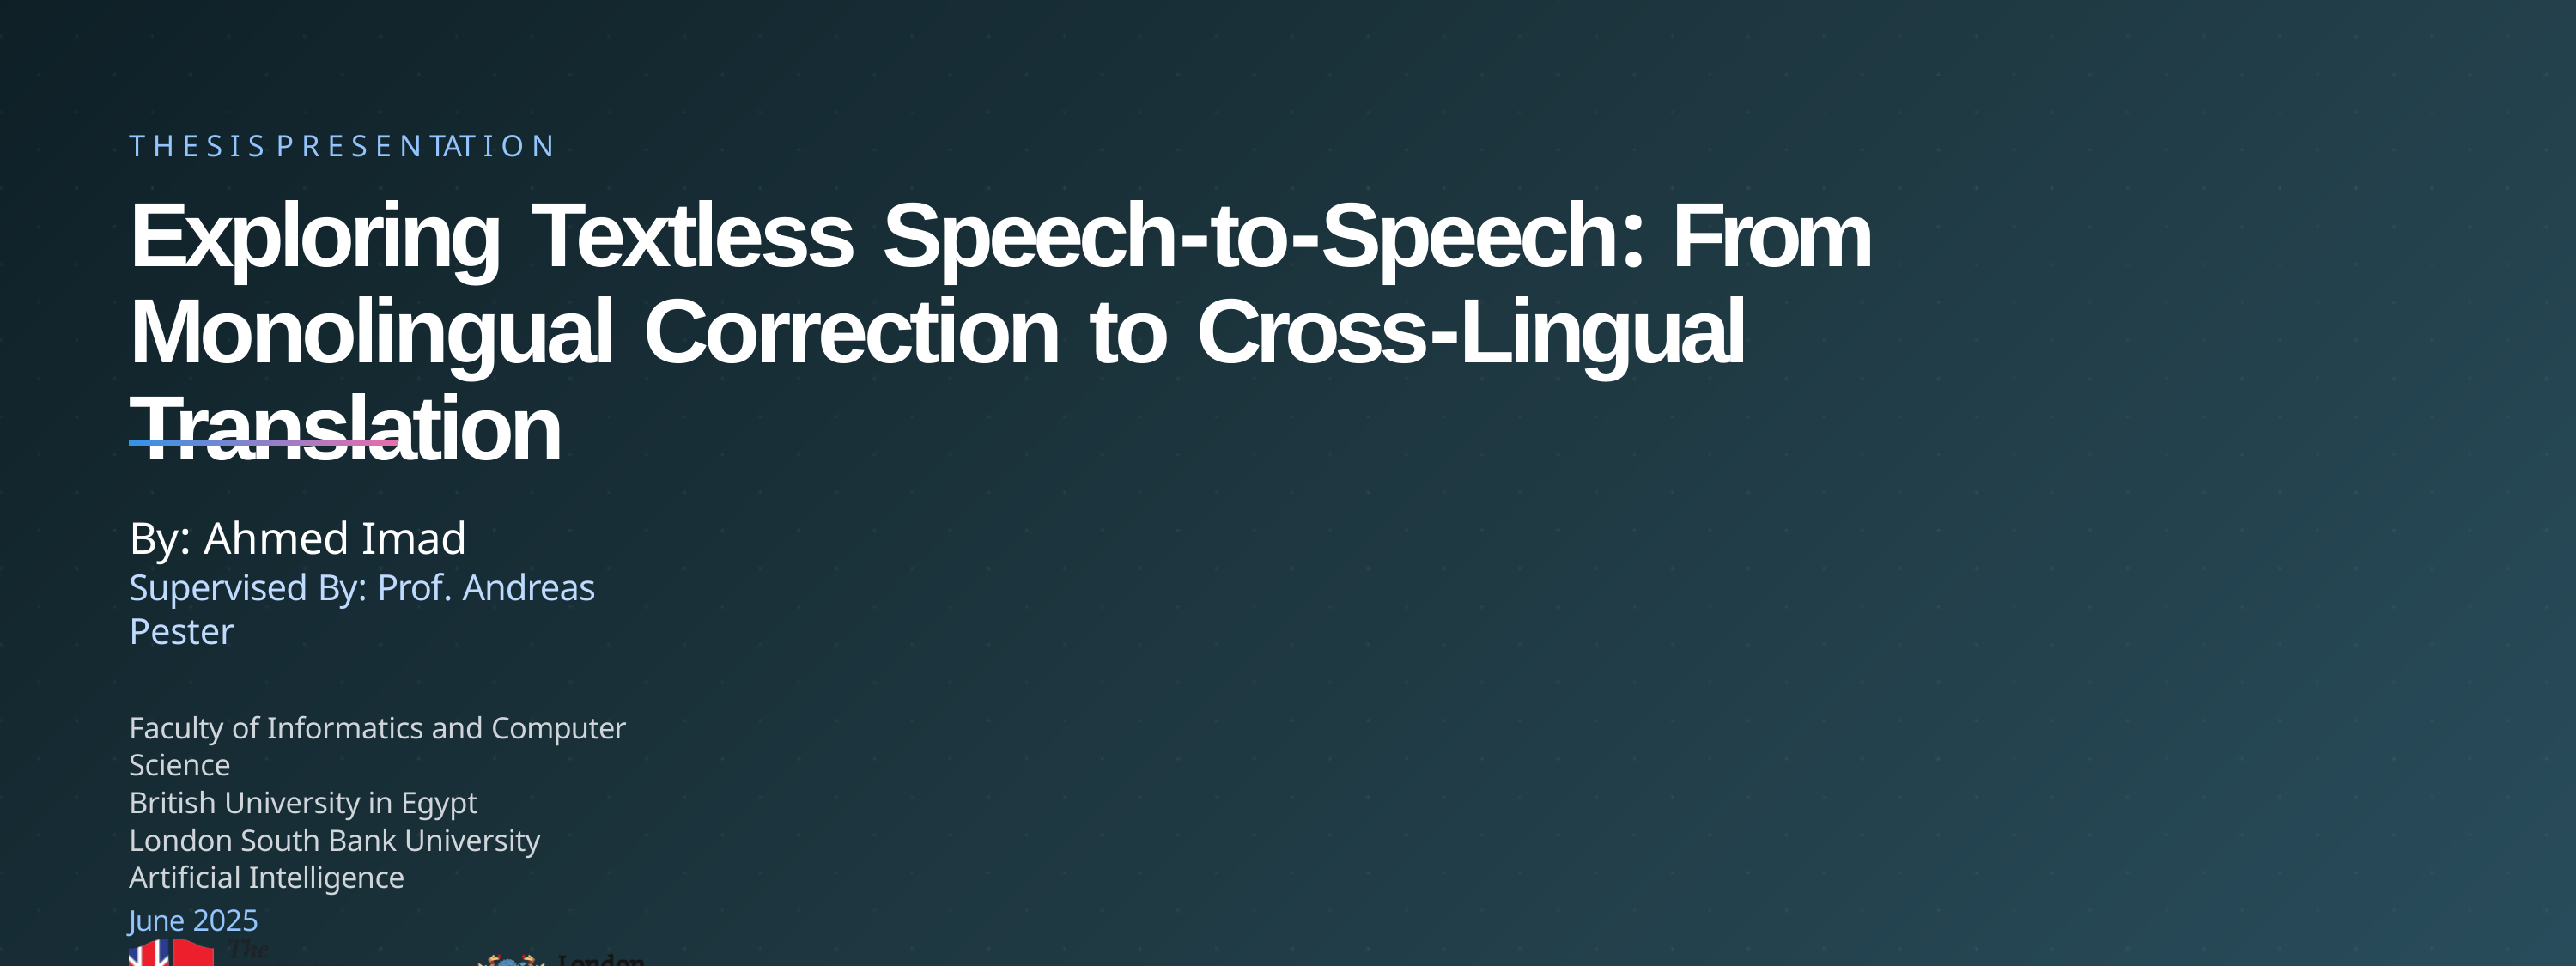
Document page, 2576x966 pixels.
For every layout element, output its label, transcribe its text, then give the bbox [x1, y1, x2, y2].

picture [0, 0, 2576, 966]
title Exploring Textless Speech-to-Speech: From Monolingual Correction to Cross-Lingual Translation [126, 170, 2188, 478]
text_box By: Ahmed Imad Supervised By: Prof. Andreas Pester Faculty of Informatics and Computer Science British University in Egypt London South Bank University Artificial Intelligence June 2025 [126, 505, 704, 938]
text_box T H E S I S P R E S E N TAT I O N [126, 125, 622, 163]
